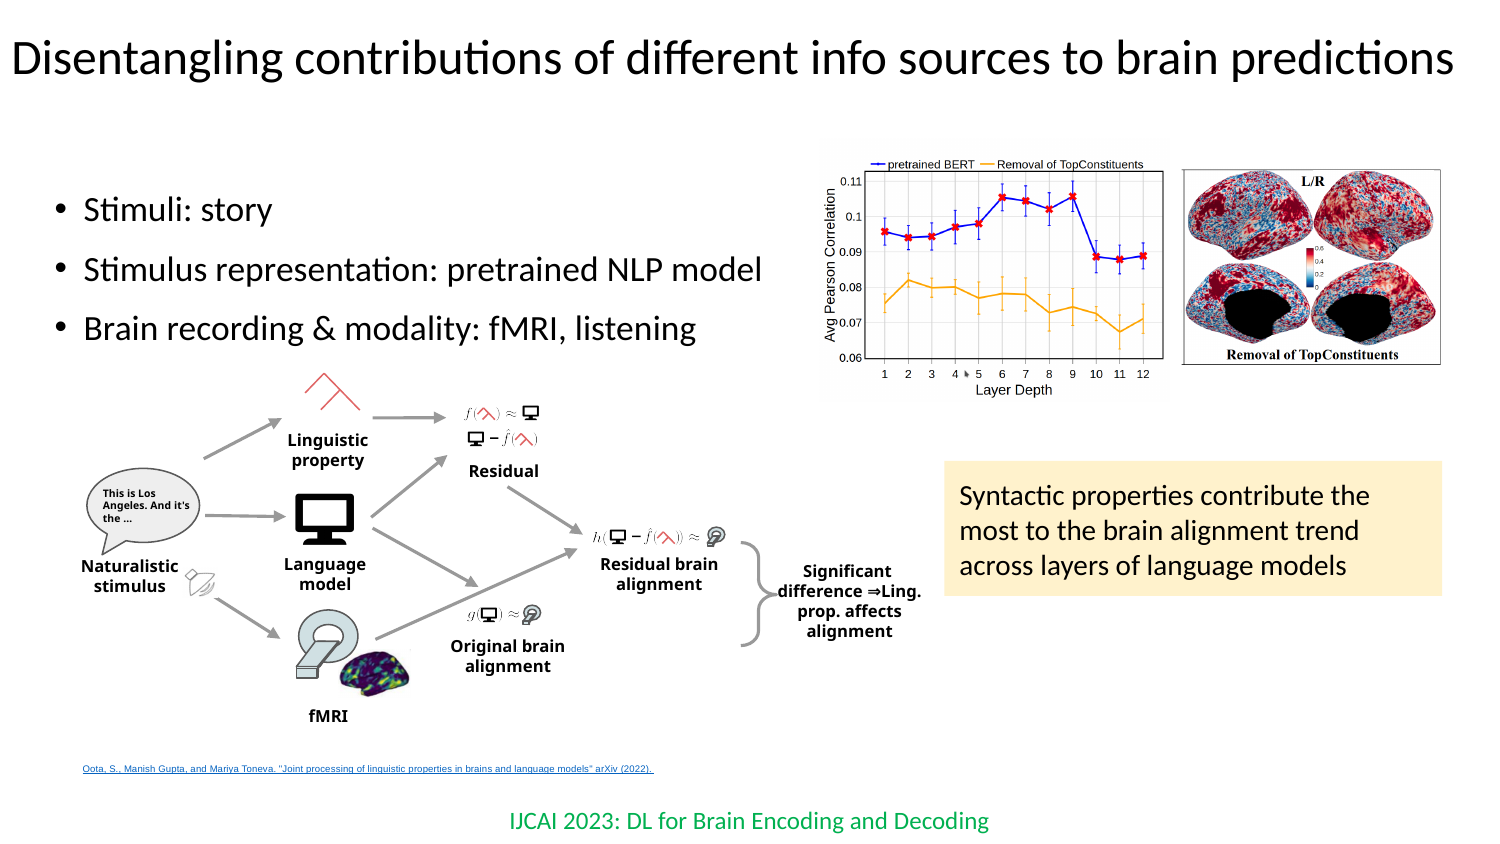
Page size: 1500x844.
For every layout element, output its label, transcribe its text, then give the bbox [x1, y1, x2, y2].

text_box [53, 372, 940, 722]
text_box Syntactic properties contribute the most to the brain alignment trend across layers of language models [944, 460, 1443, 596]
title Disentangling contributions of different info sources to brain predictions [0, 0, 1500, 118]
list Oota, S., Manish Gupta, and Mariya Toneva. "Joint processing of linguistic properties in brains and language models" arXiv (2022). [71, 758, 1397, 781]
text_box Stimuli: story Stimulus representation: pretrained NLP model Brain recording & modality: fMRI, listening [39, 176, 814, 363]
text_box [819, 138, 1443, 403]
